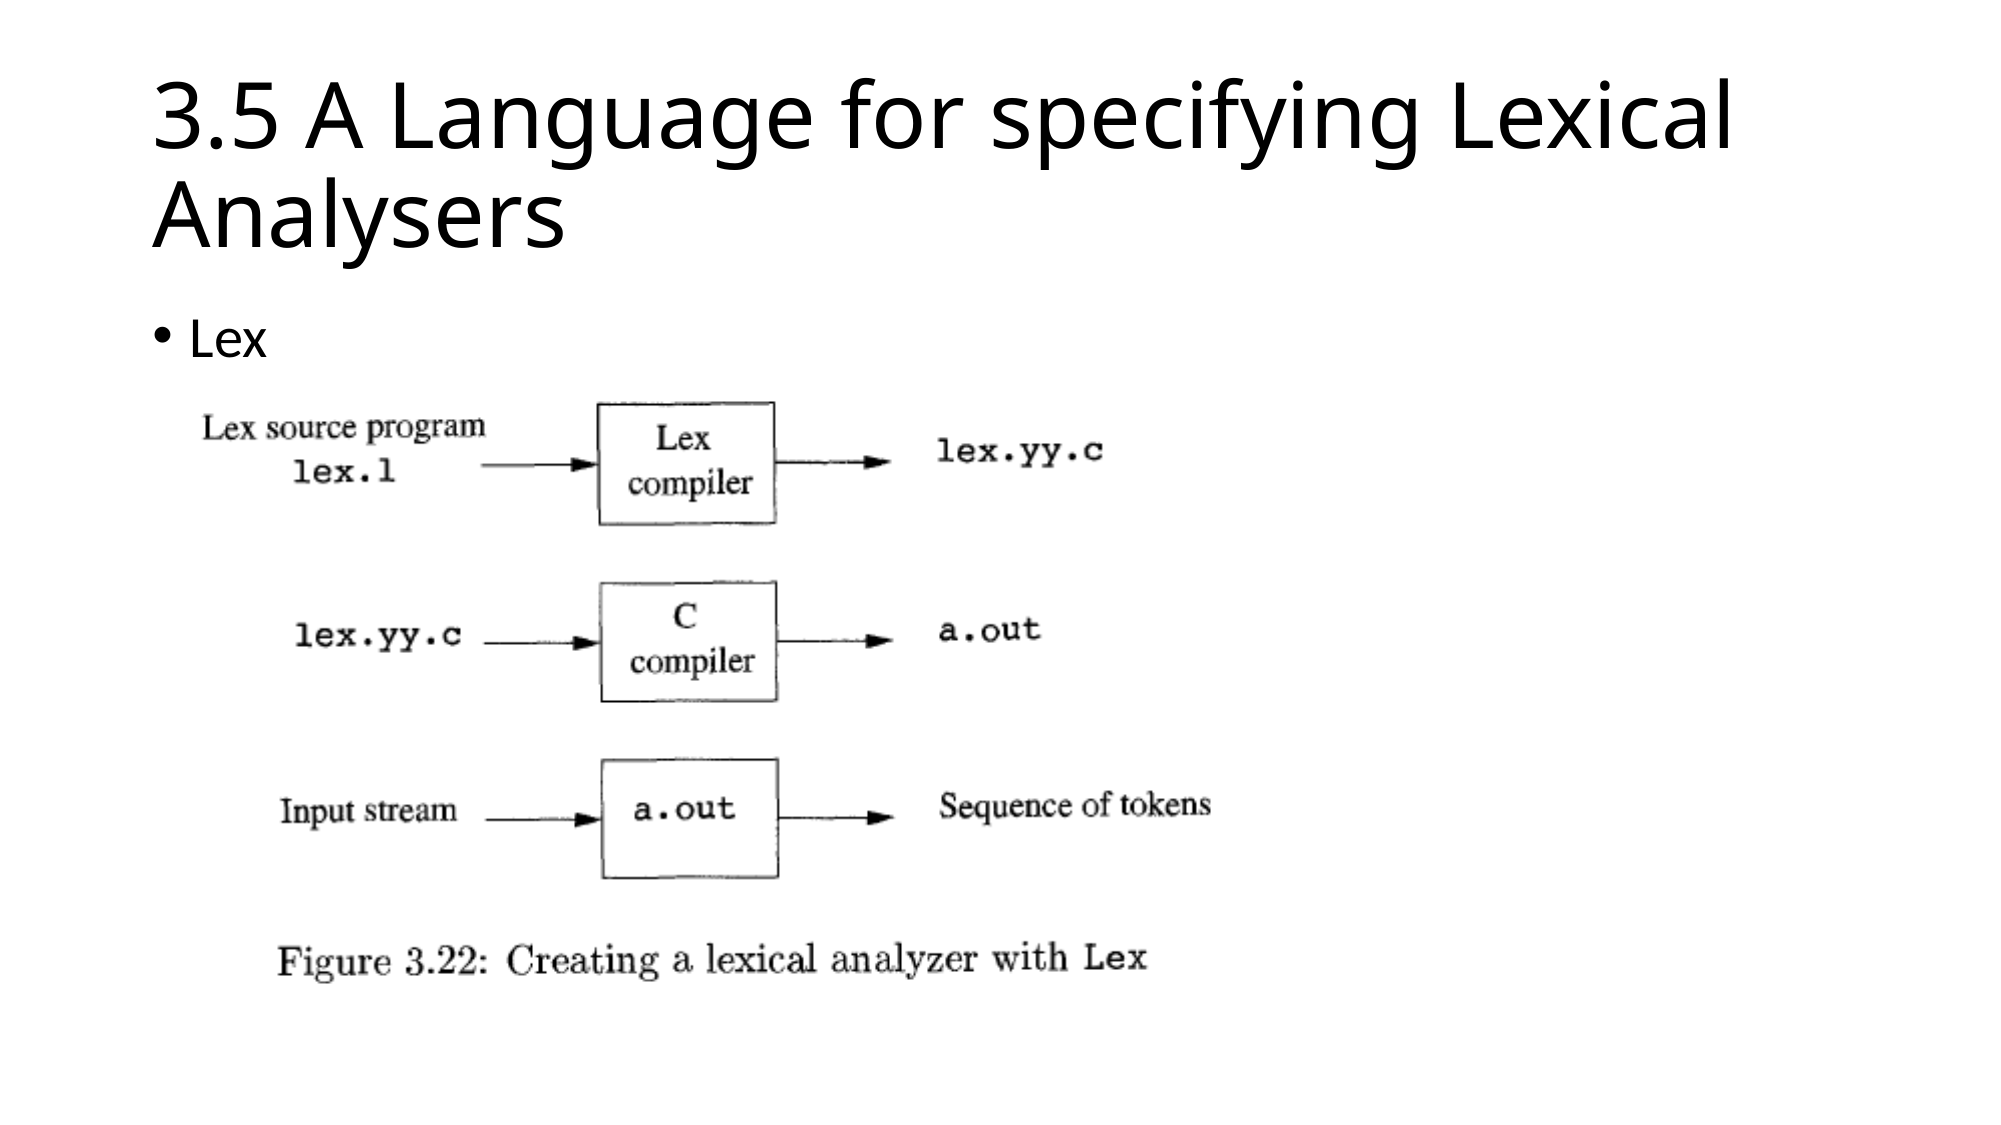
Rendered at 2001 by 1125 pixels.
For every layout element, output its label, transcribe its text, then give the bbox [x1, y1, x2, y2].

picture [166, 392, 1255, 1014]
title 3.5 A Language for specifying Lexical Analysers [137, 59, 1863, 278]
list Lex [137, 299, 1863, 1014]
